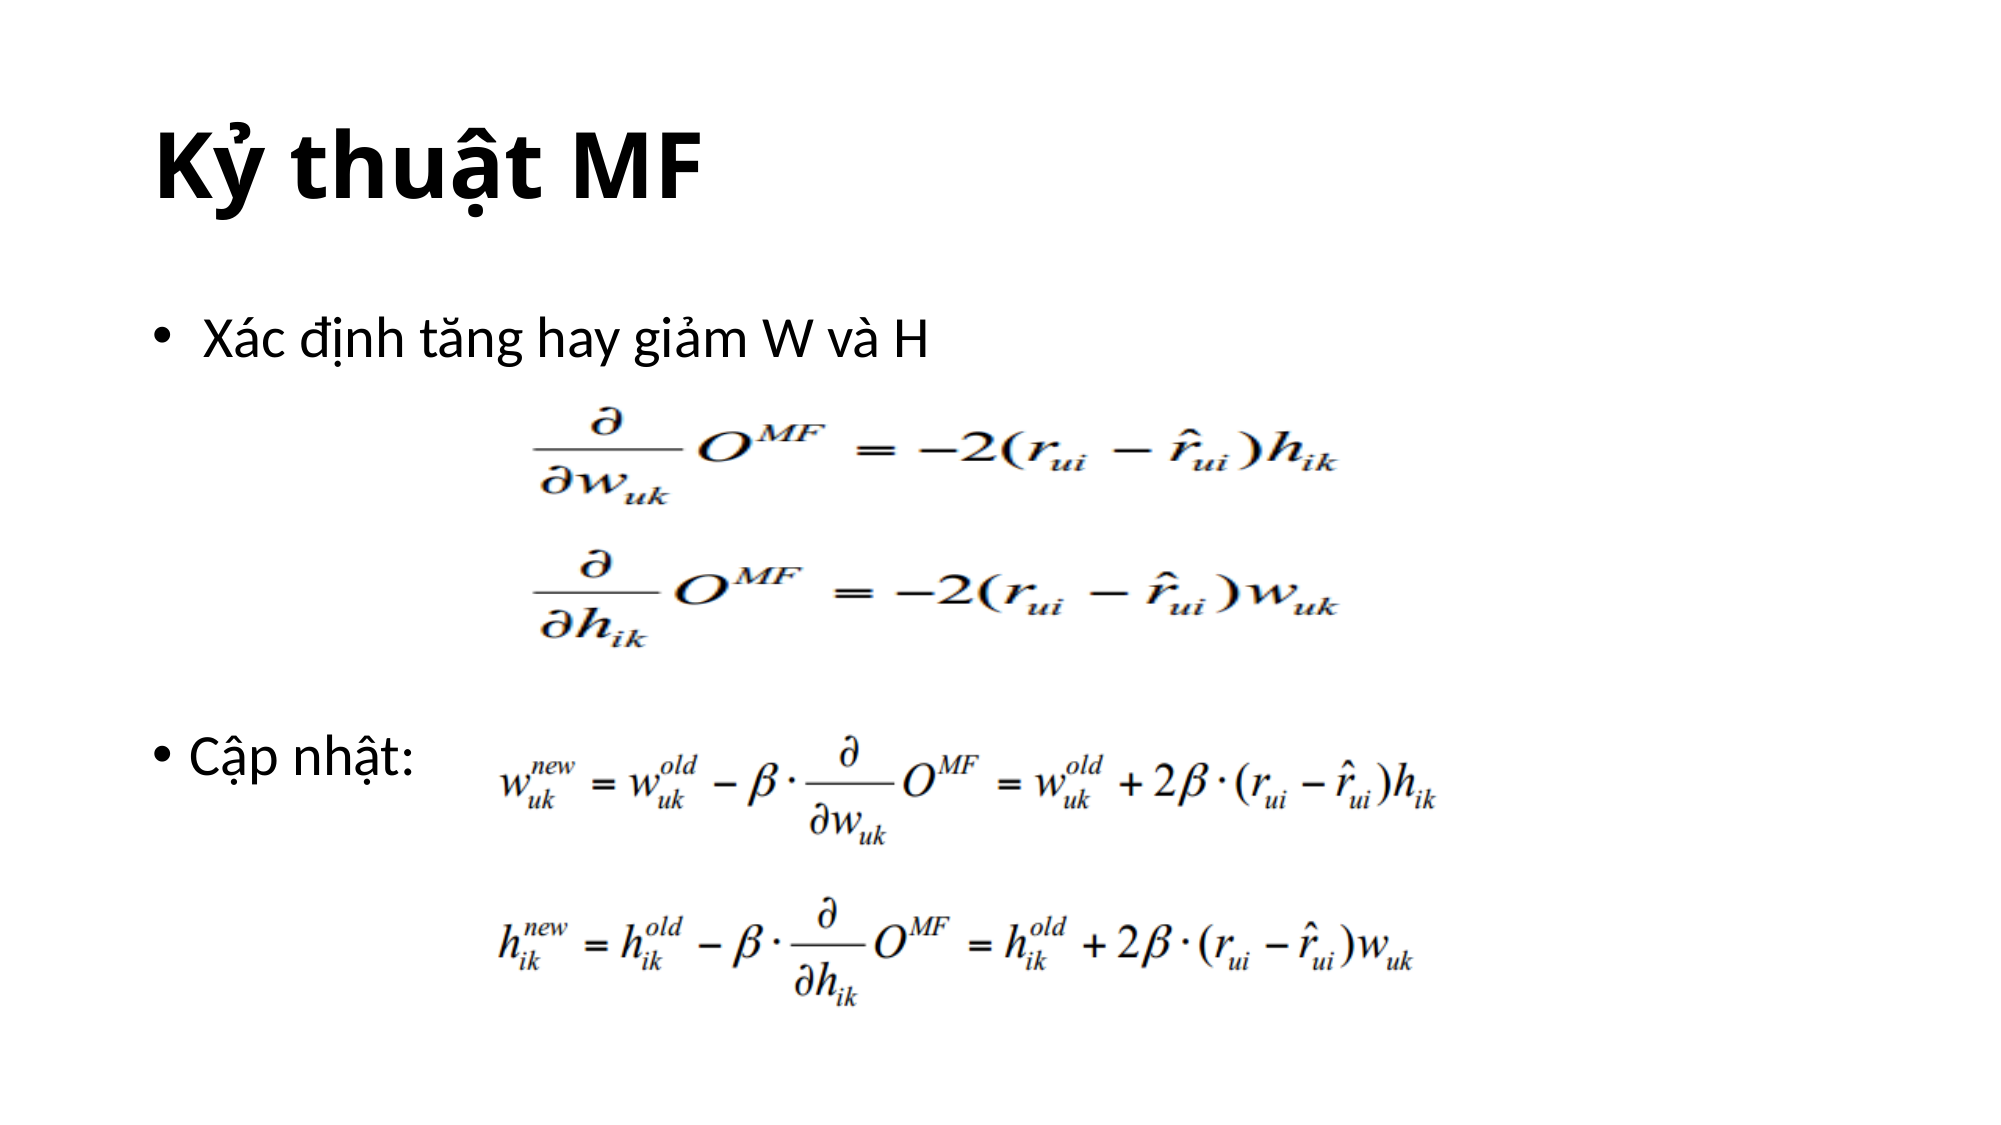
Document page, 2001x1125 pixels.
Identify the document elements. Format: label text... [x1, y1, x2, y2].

list Xác định tăng hay giảm W và H Cập nhật: [137, 299, 1863, 1014]
picture [480, 702, 1483, 1014]
title Kỷ thuật MF [137, 59, 1863, 278]
picture [480, 391, 1386, 664]
